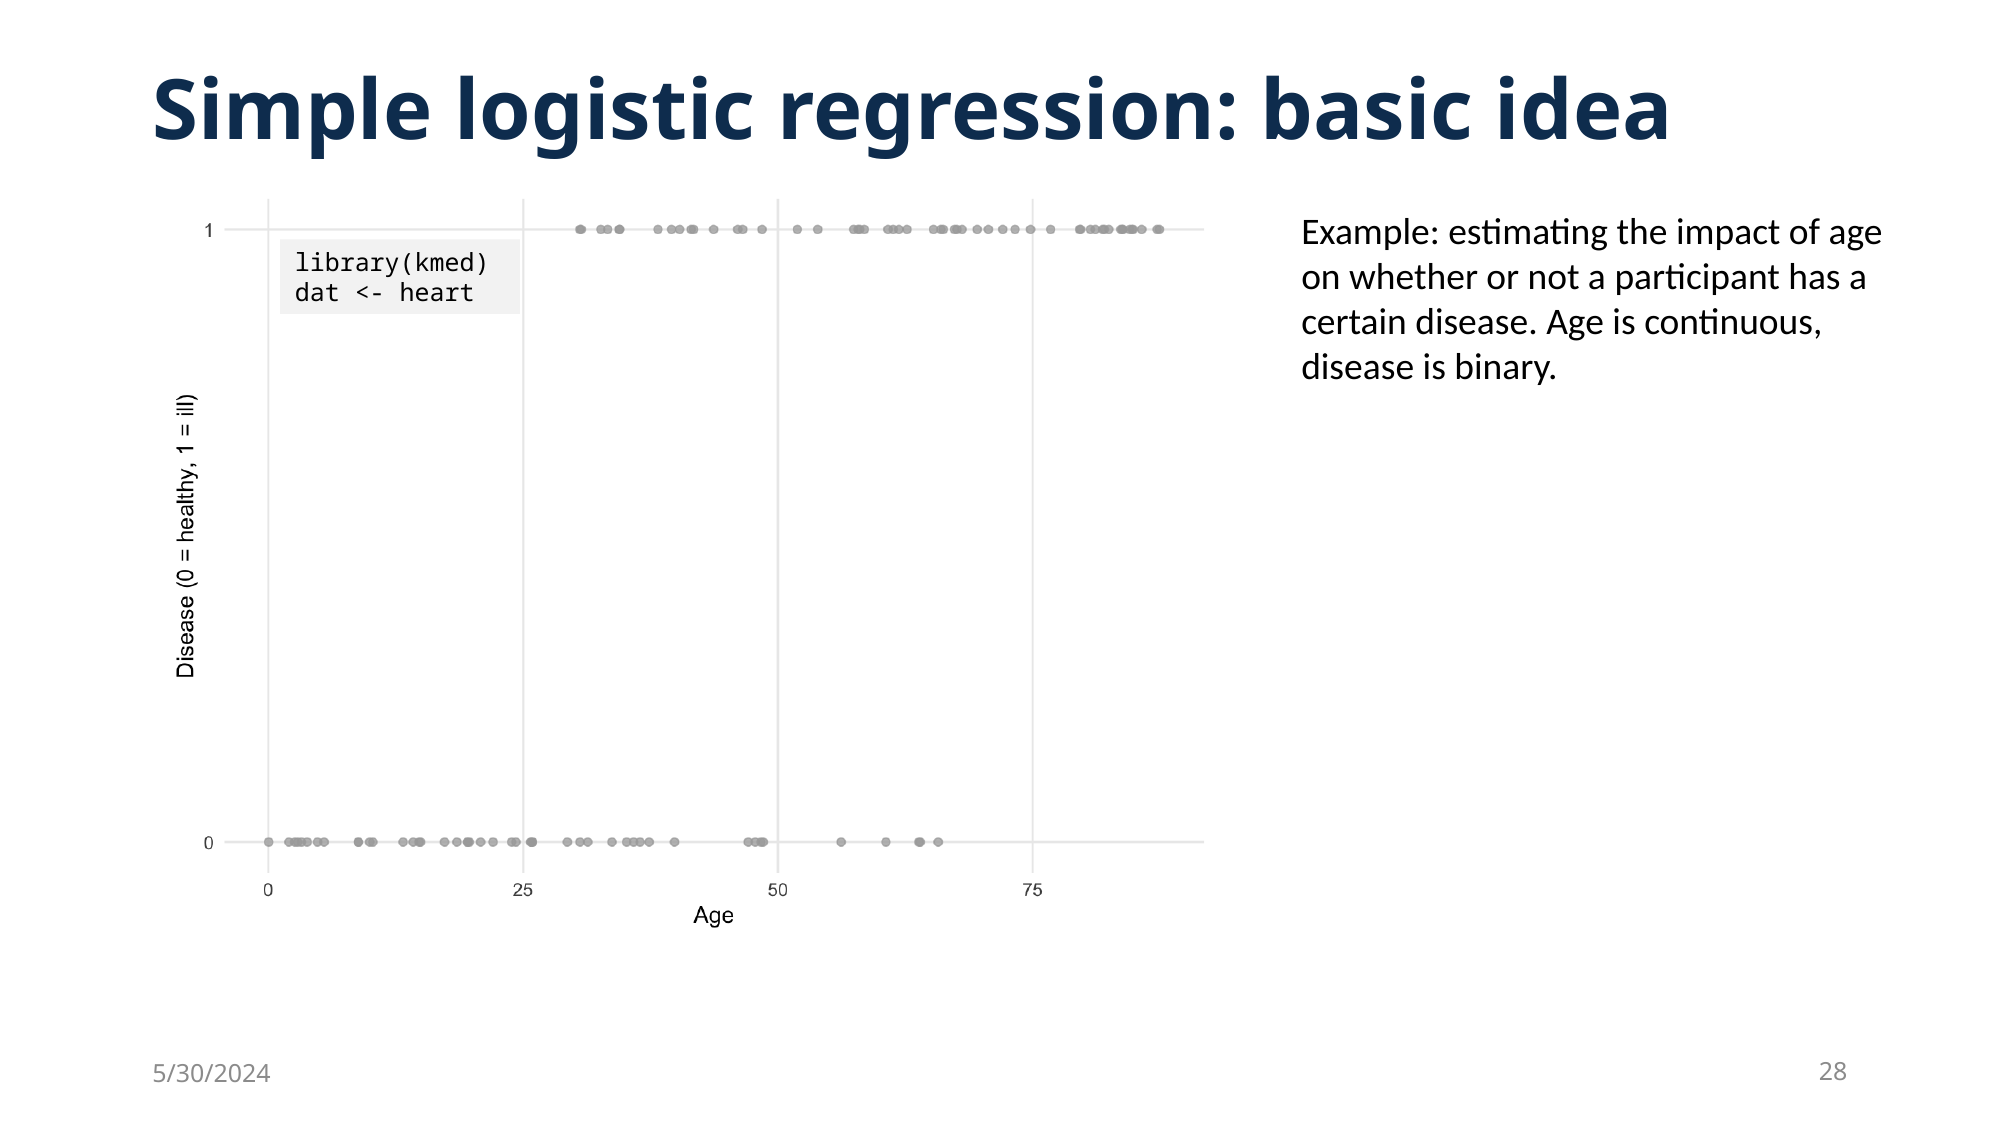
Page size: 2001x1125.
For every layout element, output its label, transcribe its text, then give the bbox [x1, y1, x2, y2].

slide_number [137, 1042, 588, 1103]
text_box Example: estimating the impact of age on whether or not a participant has a certain disease. Age is continuous, disease is binary. [1286, 199, 1925, 395]
picture [164, 187, 1215, 938]
slide_number 28 [1412, 1042, 1863, 1103]
title Simple logistic regression: basic idea [137, 59, 1863, 278]
